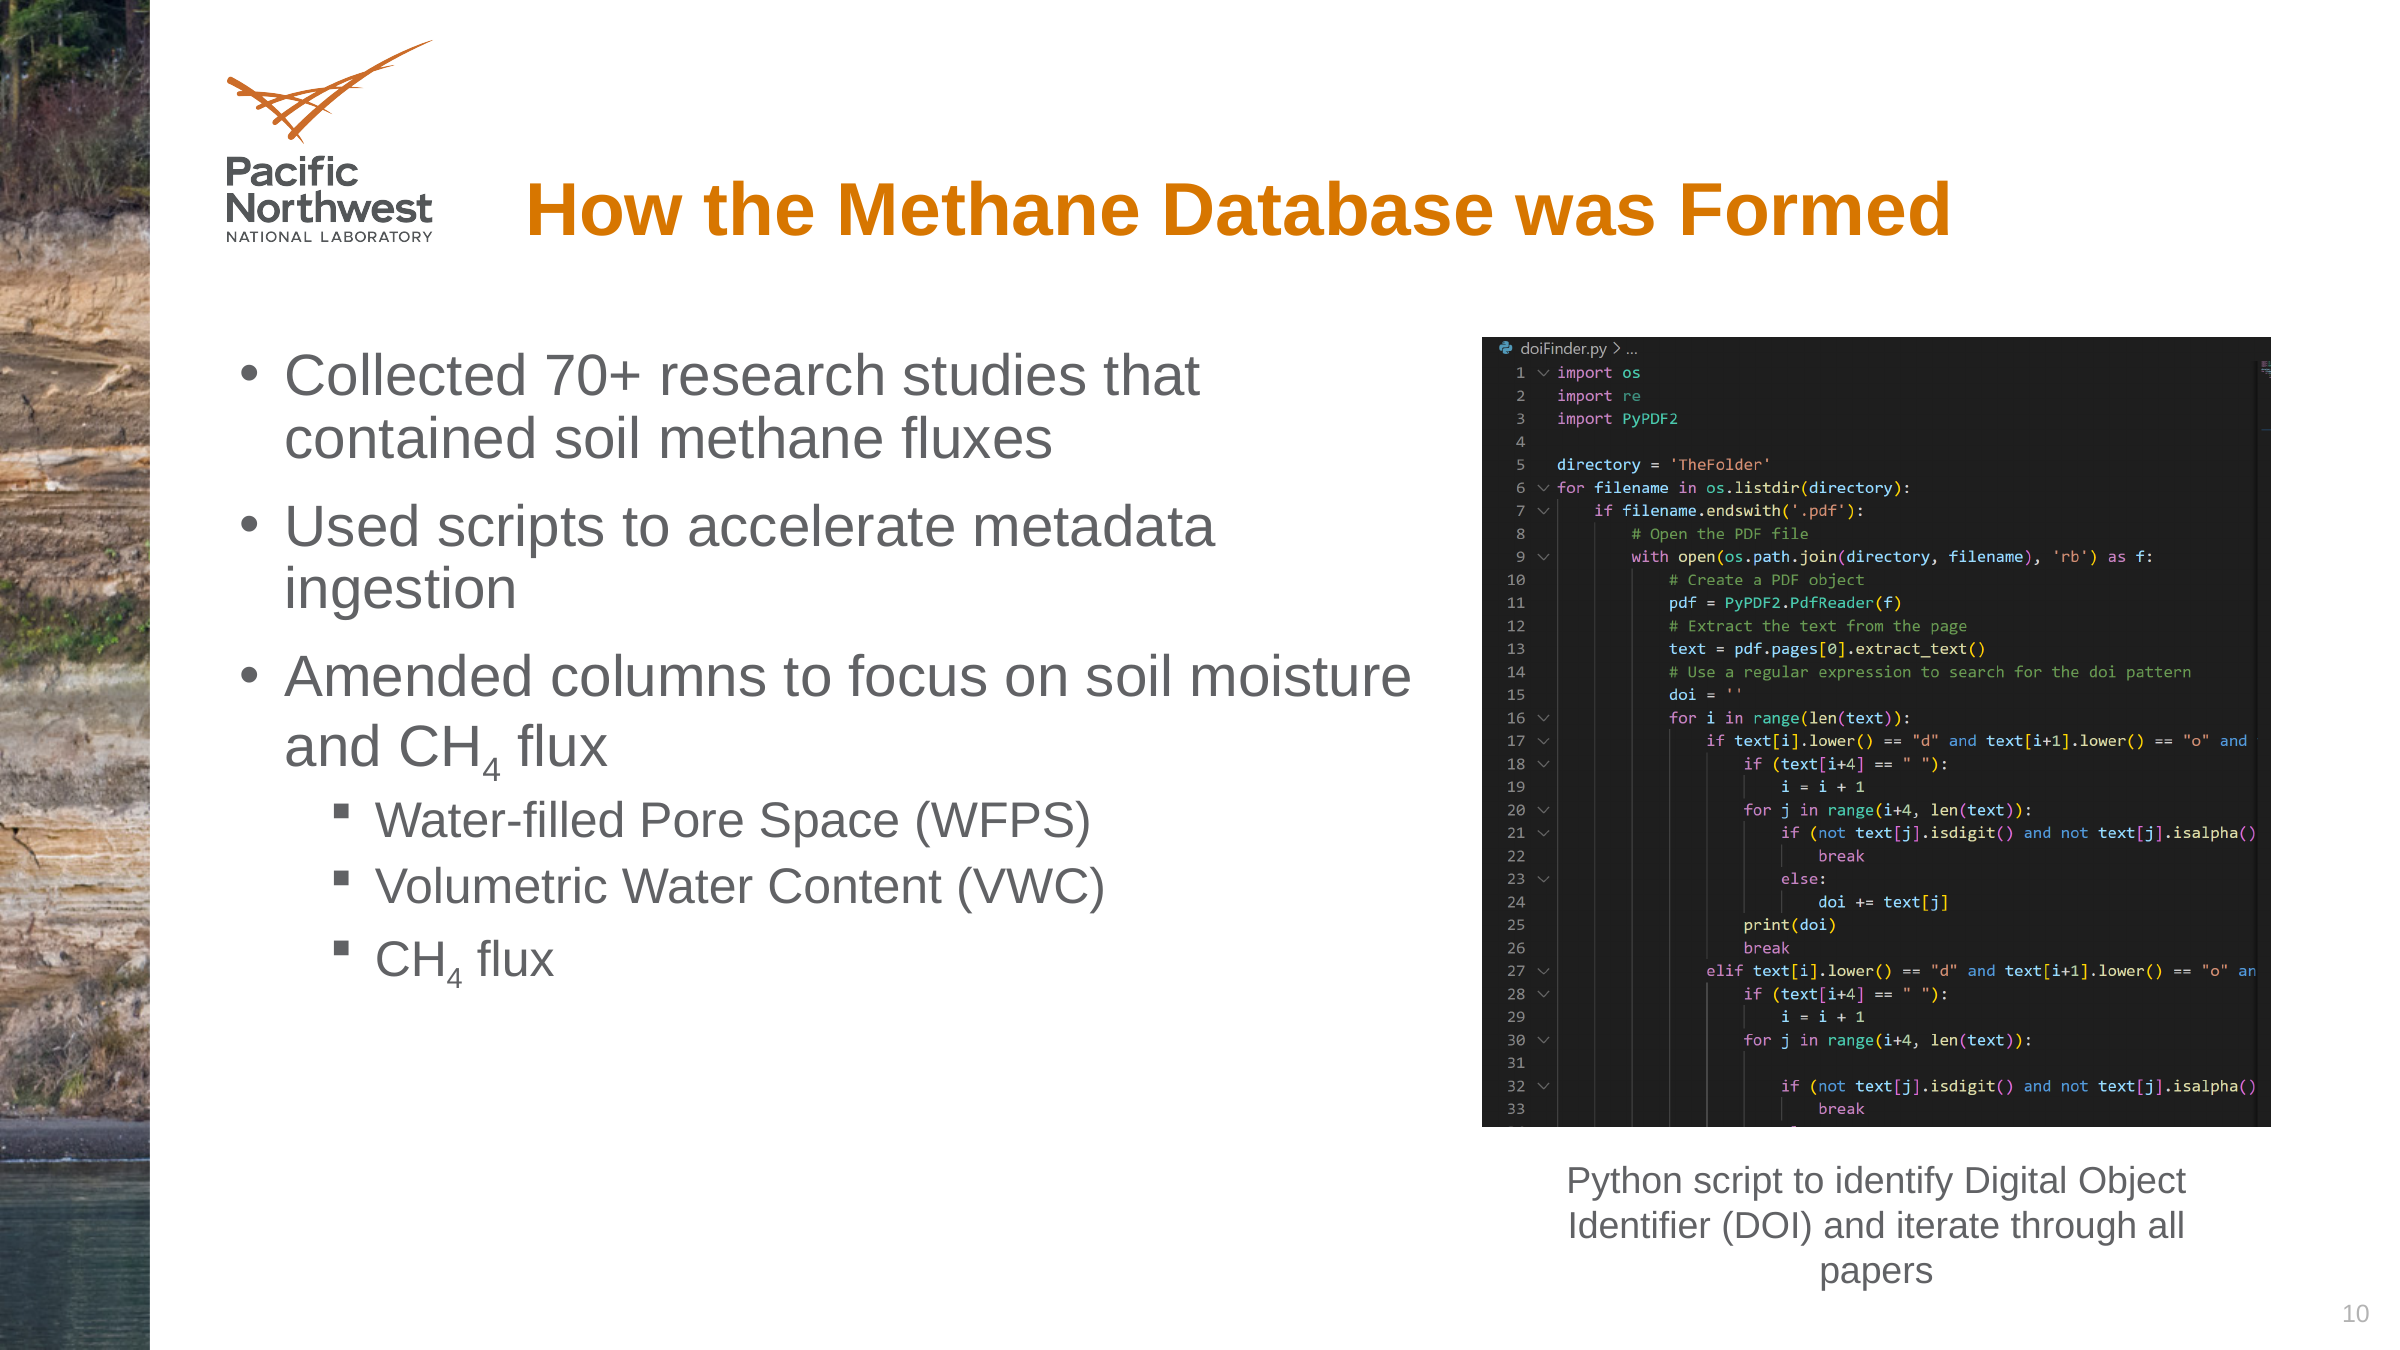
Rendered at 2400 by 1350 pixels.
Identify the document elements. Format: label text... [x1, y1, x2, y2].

title How the Methane Database was Formed [525, 44, 2325, 260]
slide_number 10 [2295, 1275, 2370, 1350]
picture [225, 38, 435, 244]
picture [0, 0, 149, 1350]
list Collected 70+ research studies that contained soil methane fluxes Used scripts to accelerate metadata ingestion Amended columns to focus on soil moisture and CH4 flux Water-filled Pore Space (WFPS) Volumetric Water Content (VWC) CH4 flux [225, 337, 1466, 1238]
picture [1482, 337, 2271, 1127]
text_box Python script to identify Digital Object Identifier (DOI) and iterate through all papers [1510, 1148, 2243, 1299]
